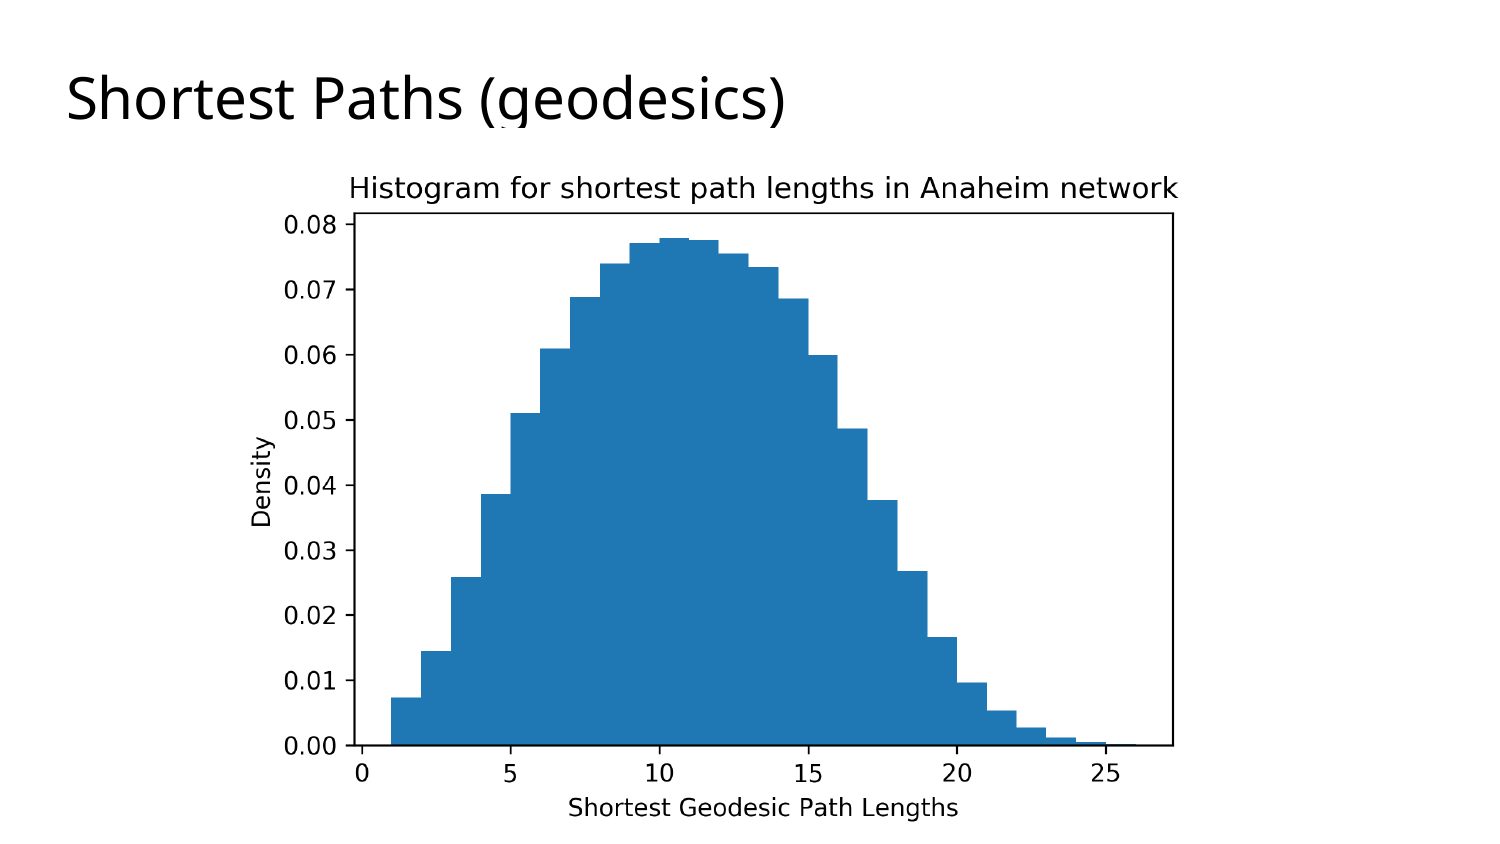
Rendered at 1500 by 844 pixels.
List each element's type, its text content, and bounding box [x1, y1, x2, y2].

title Shortest Paths (geodesics) [51, 45, 1449, 140]
picture [222, 128, 1278, 833]
